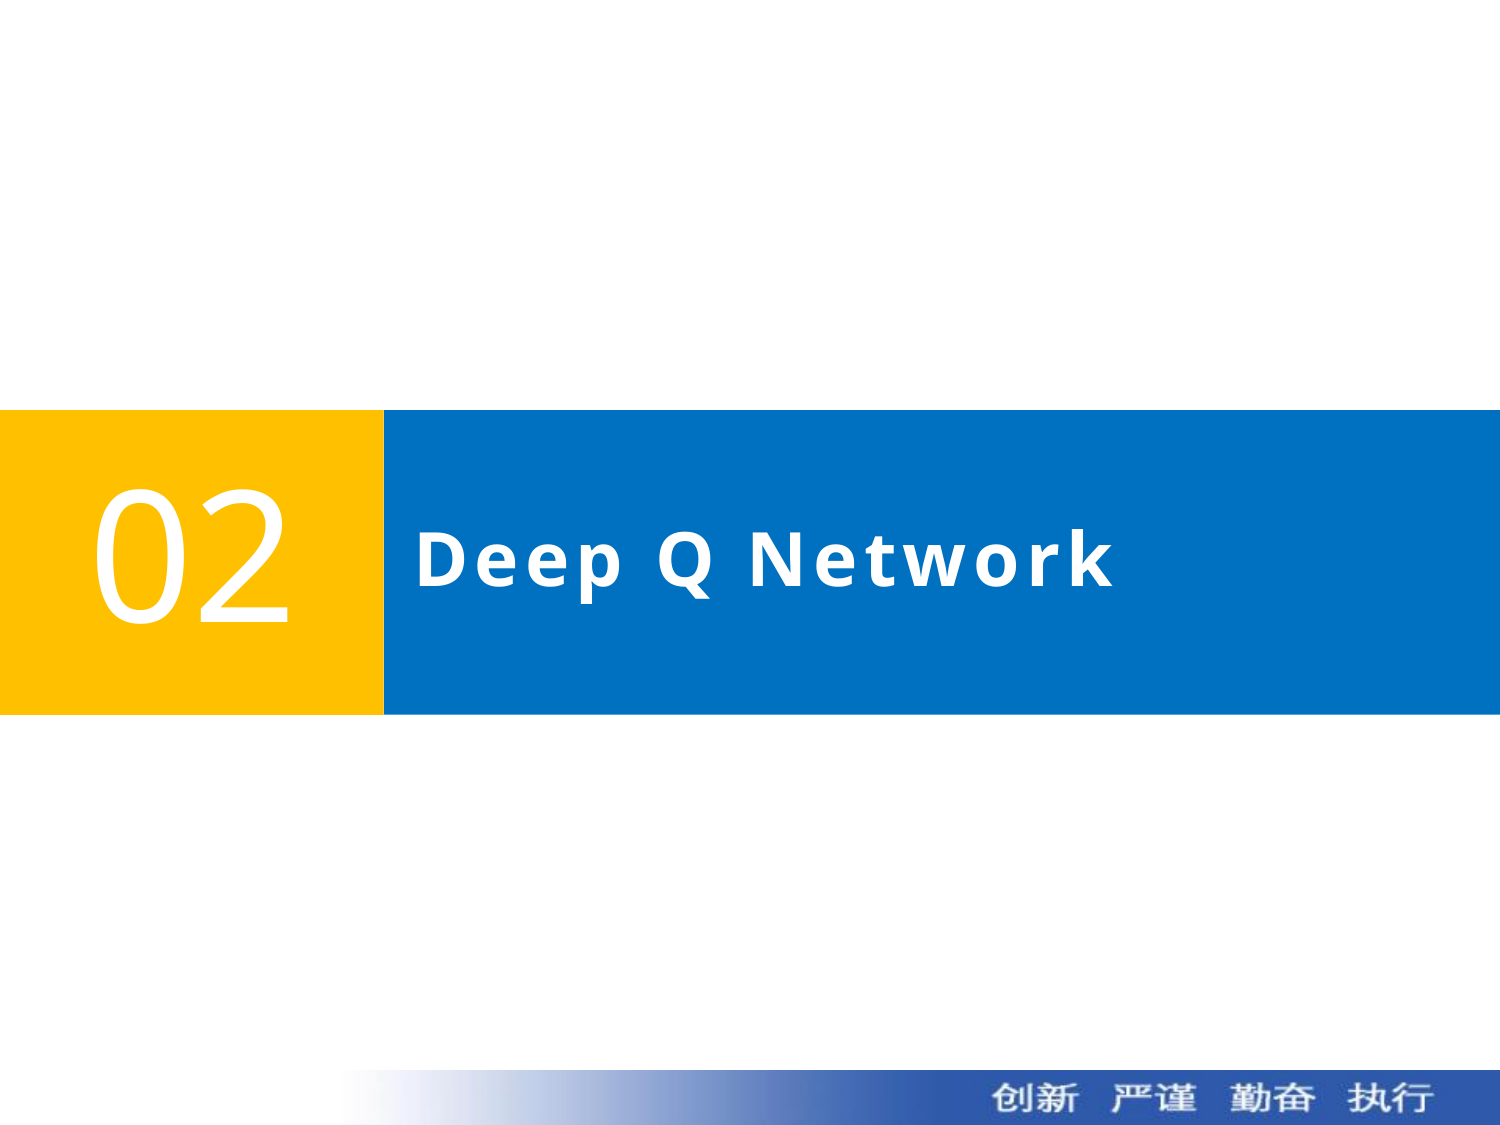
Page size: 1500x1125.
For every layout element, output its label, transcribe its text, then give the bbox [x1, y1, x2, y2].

text_box 02 [73, 431, 313, 667]
picture [0, 1069, 1500, 1125]
text_box [386, 408, 1500, 717]
text_box Deep Q Network [398, 503, 1500, 609]
text_box [0, 408, 386, 717]
